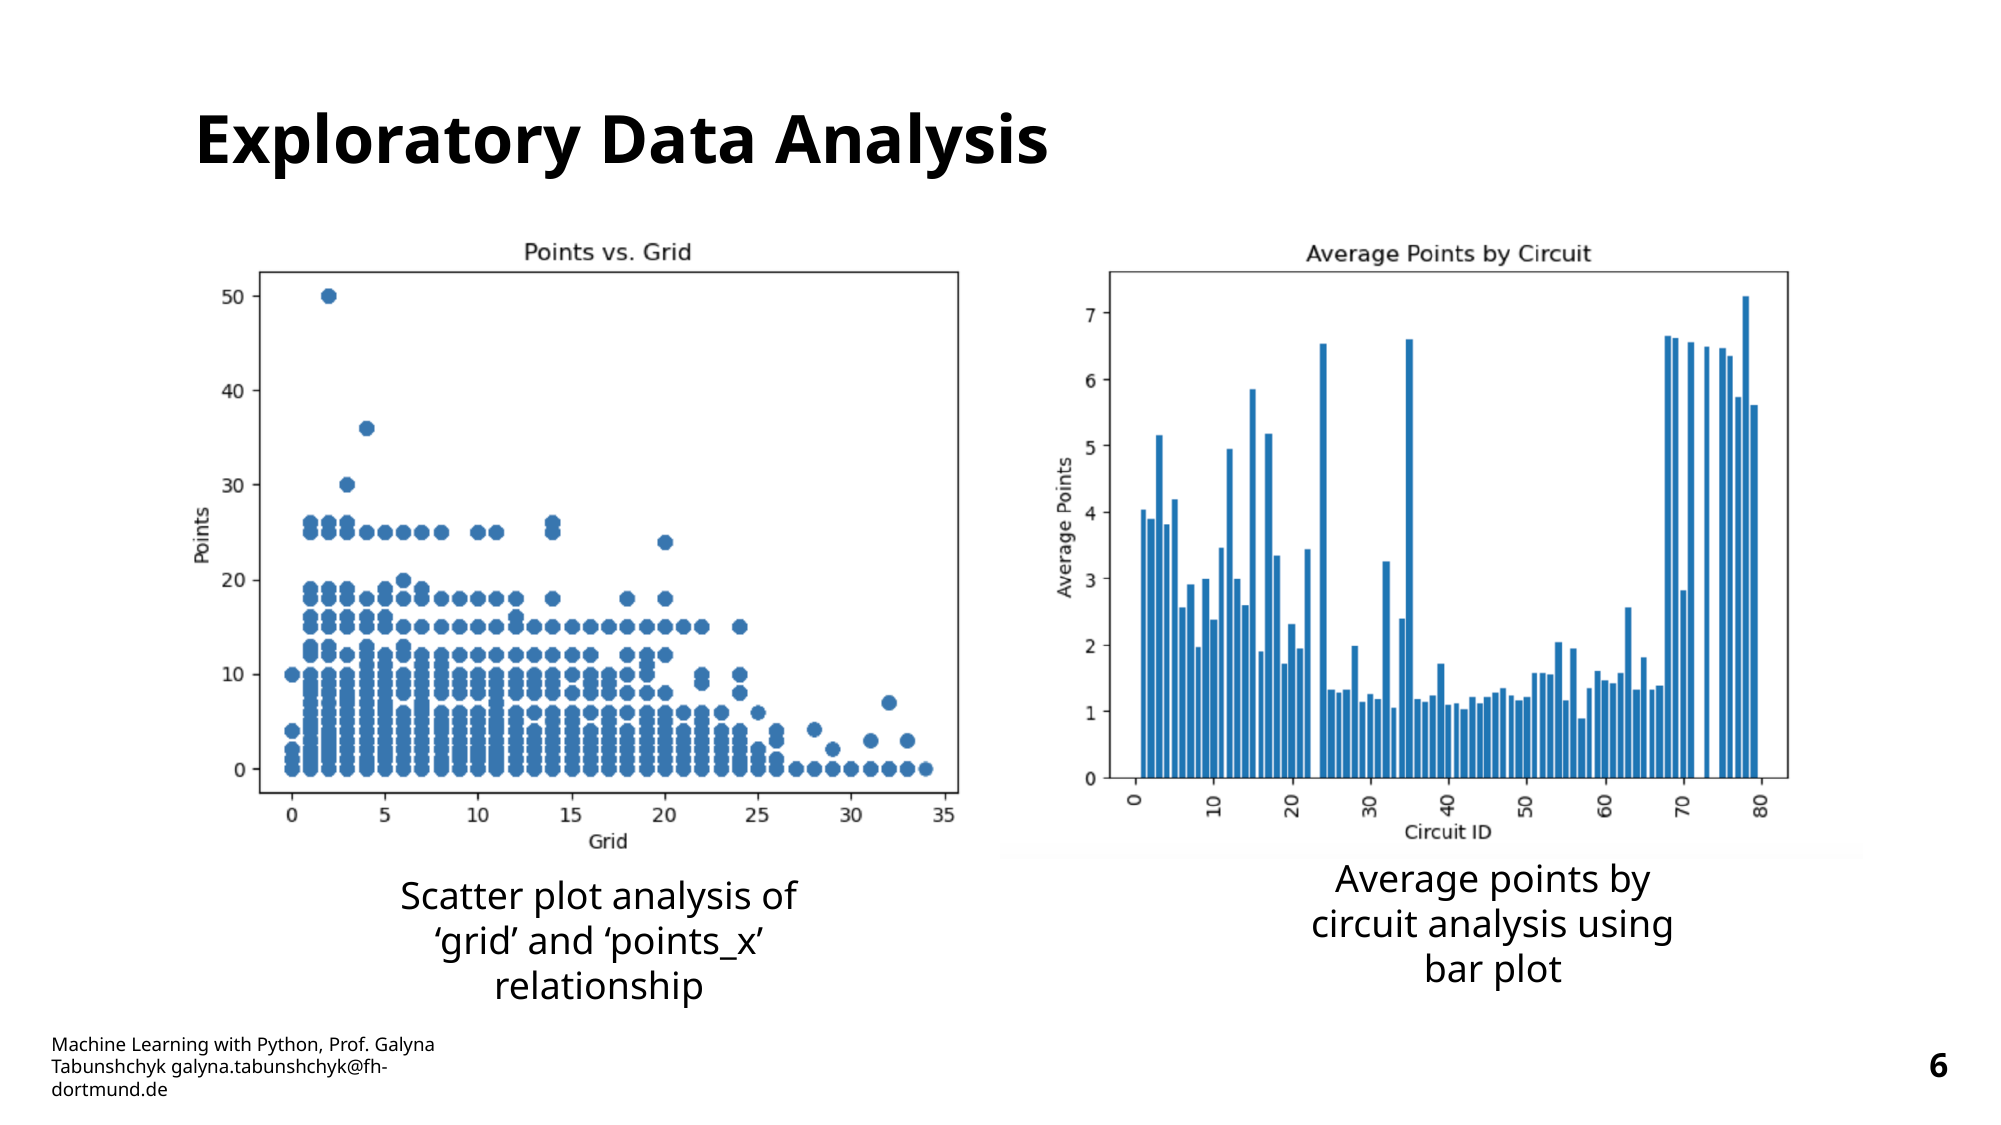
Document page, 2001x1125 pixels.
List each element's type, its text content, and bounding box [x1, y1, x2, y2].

text_box Scatter plot analysis of ‘grid’ and ‘points_x’ relationship [373, 866, 826, 1013]
footer Machine Learning with Python, Prof. Galyna Tabunshchyk galyna.tabunshchyk@fh-dortmund.de [36, 1036, 487, 1097]
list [137, 231, 1000, 863]
text_box Average points by circuit analysis using bar plot [1269, 866, 1717, 978]
title Exploratory Data Analysis [179, 28, 1638, 186]
slide_number 6 [1862, 1036, 1964, 1097]
picture [1000, 231, 1863, 859]
